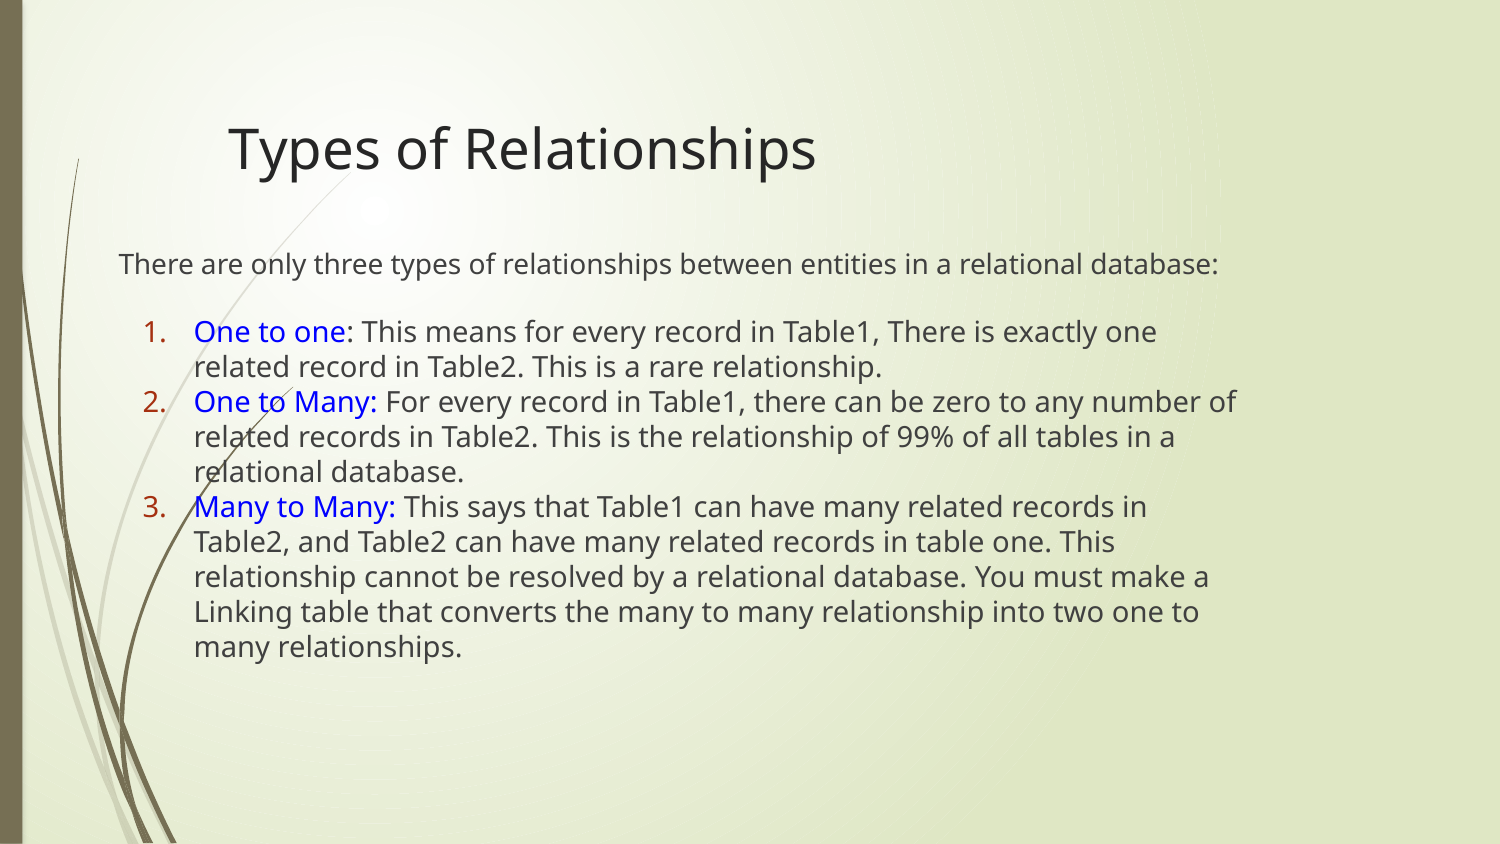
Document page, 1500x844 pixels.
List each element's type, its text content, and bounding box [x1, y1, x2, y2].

title Types of Relationships [213, 98, 1368, 263]
list There are only three types of relationships between entities in a relational database: One to one: This means for every record in Table1, There is exactly one related record in Table2. This is a rare relationship. One to Many: For every record in Table1, there can be zero to any number of related records in Table2. This is the relationship of 99% of all tables in a relational database. Many to Many: This says that Table1 can have many related records in Table2, and Table2 can have many related records in table one. This relationship cannot be resolved by a relational database. You must make a Linking table that converts the many to many relationship into two one to many relationships. [103, 231, 1257, 811]
